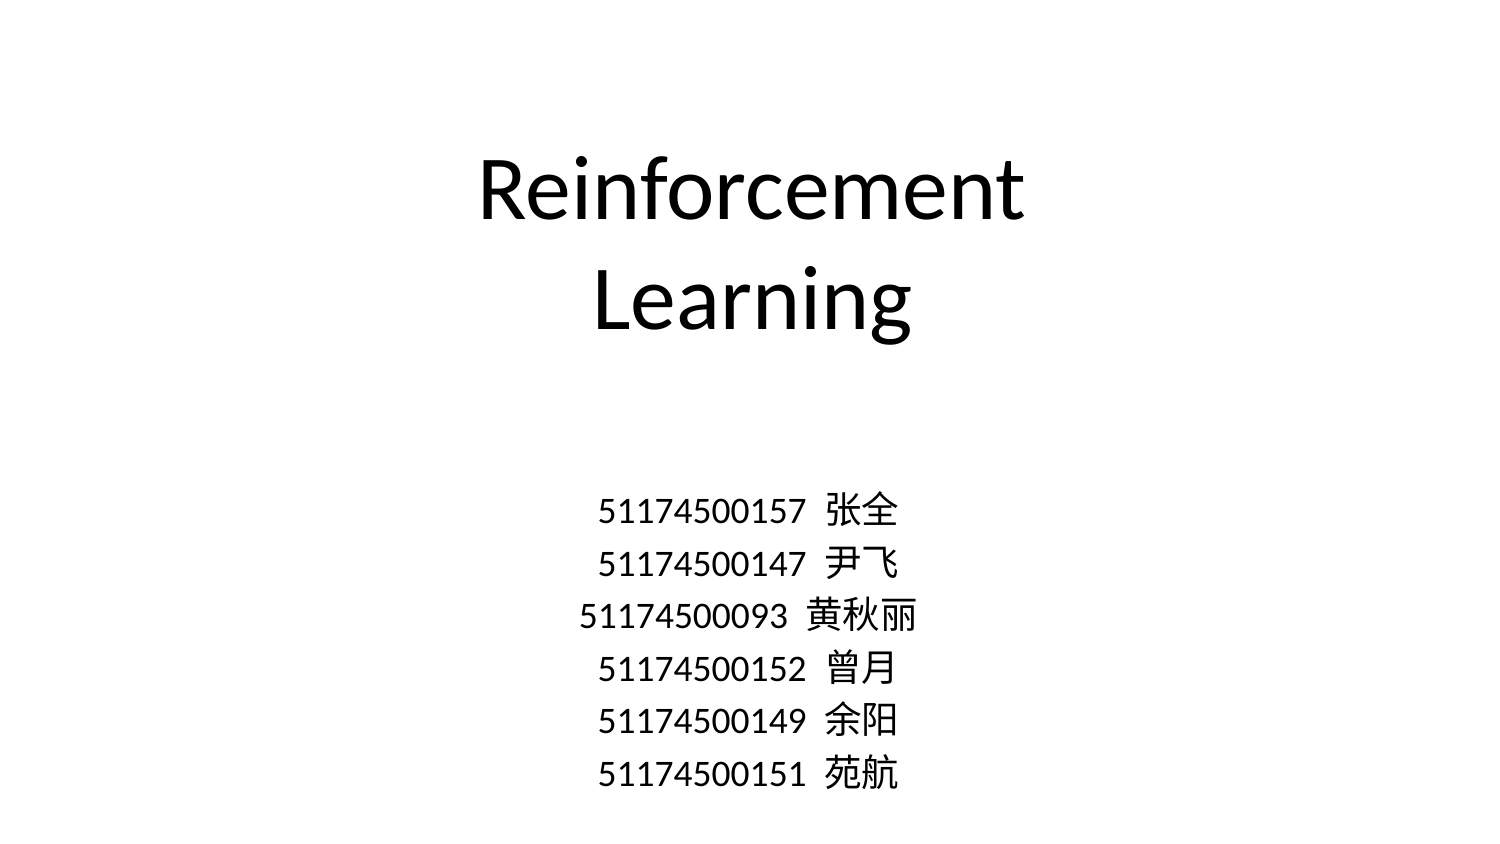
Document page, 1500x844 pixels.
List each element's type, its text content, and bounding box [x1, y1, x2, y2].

subtitle 51174500157 张全 51174500147 尹飞 51174500093 黄秋丽 51174500152 曾月 51174500149 余阳 51174500151 苑航 [326, 480, 1171, 812]
title Reinforcement Learning [330, 91, 1175, 385]
